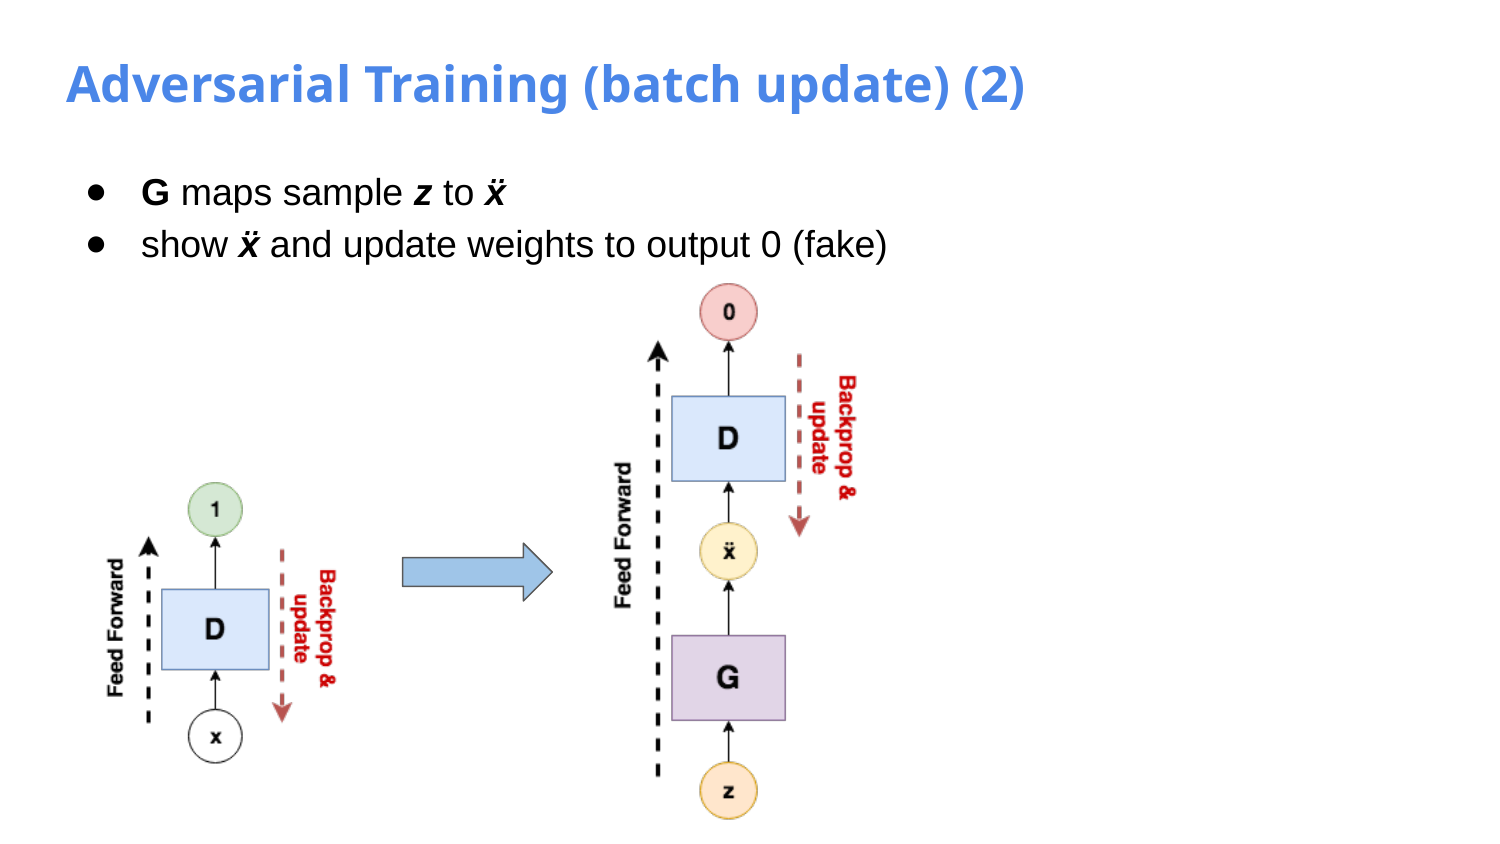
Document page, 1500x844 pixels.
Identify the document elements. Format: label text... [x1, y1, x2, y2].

list G maps sample z to ẍ show ẍ and update weights to output 0 (fake) [51, 146, 1375, 641]
picture [88, 473, 355, 769]
title Adversarial Training (batch update) (2) [51, 37, 1449, 132]
picture [601, 281, 868, 822]
text_box [402, 543, 553, 601]
